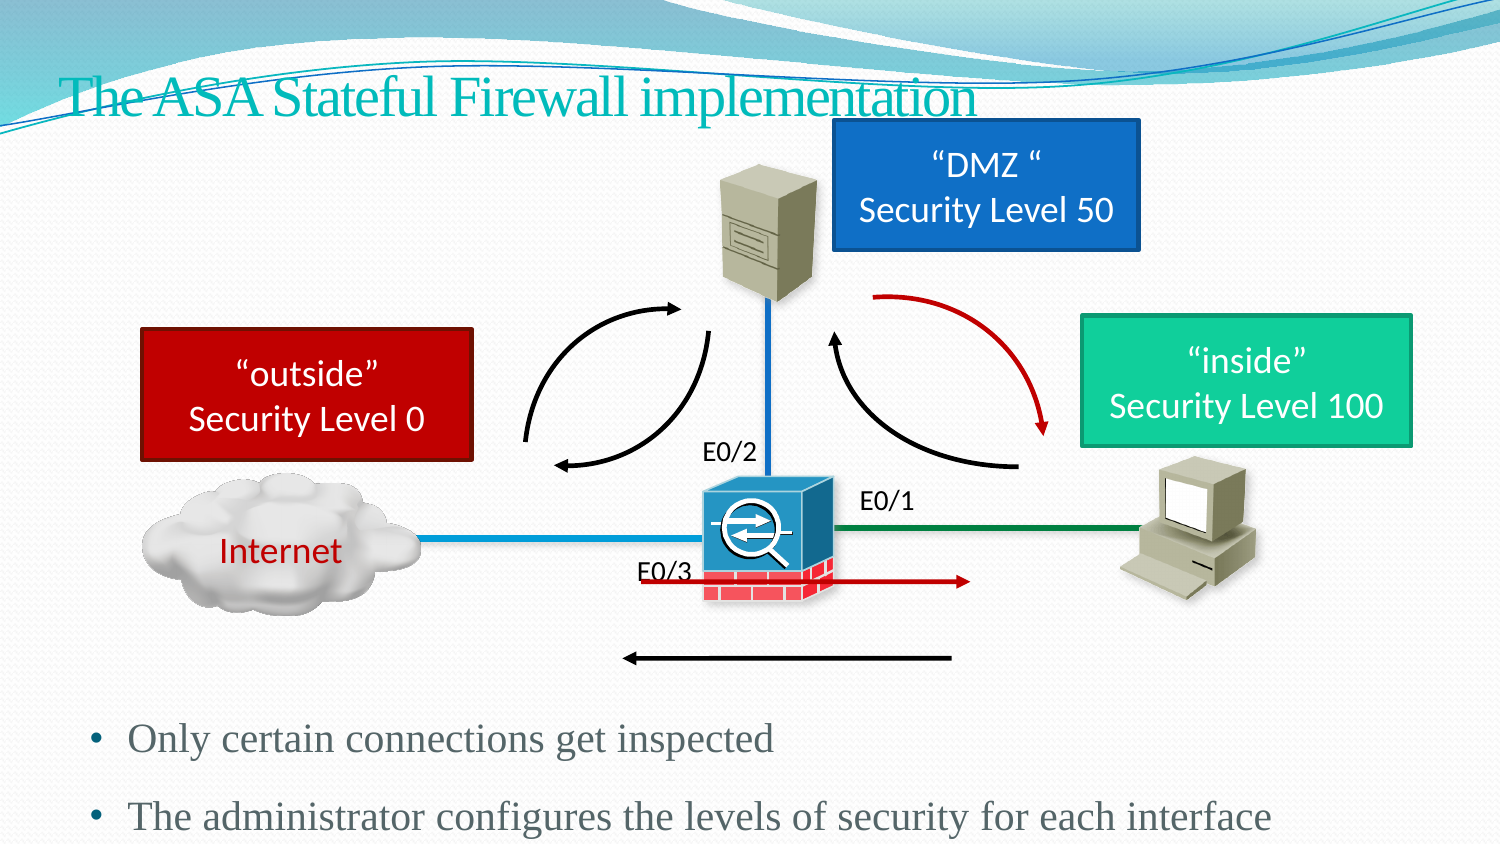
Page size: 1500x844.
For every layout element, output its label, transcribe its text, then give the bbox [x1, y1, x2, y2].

text_box [919, 439, 1019, 467]
text_box “inside” Security Level 100 [1080, 313, 1413, 448]
picture [720, 164, 817, 303]
text_box [828, 331, 882, 424]
text_box Only certain connections get inspected The administrator configures the levels of security for each interface [74, 707, 1425, 844]
text_box [553, 446, 626, 473]
text_box [525, 302, 682, 457]
text_box [842, 575, 971, 588]
text_box [990, 331, 1019, 363]
text_box E0/1 [839, 478, 930, 525]
text_box [564, 317, 606, 352]
picture [701, 475, 835, 602]
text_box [141, 473, 421, 616]
text_box E0/3 [603, 550, 694, 595]
picture [1120, 456, 1256, 600]
text_box E0/2 [668, 428, 762, 475]
text_box “outside” Security Level 0 [140, 327, 474, 462]
text_box [670, 328, 709, 421]
text_box [622, 652, 952, 665]
text_box The ASA Stateful Firewall implementation [45, 0, 1455, 136]
text_box [872, 296, 1048, 449]
text_box “DMZ “ Security Level 50 [832, 118, 1141, 252]
